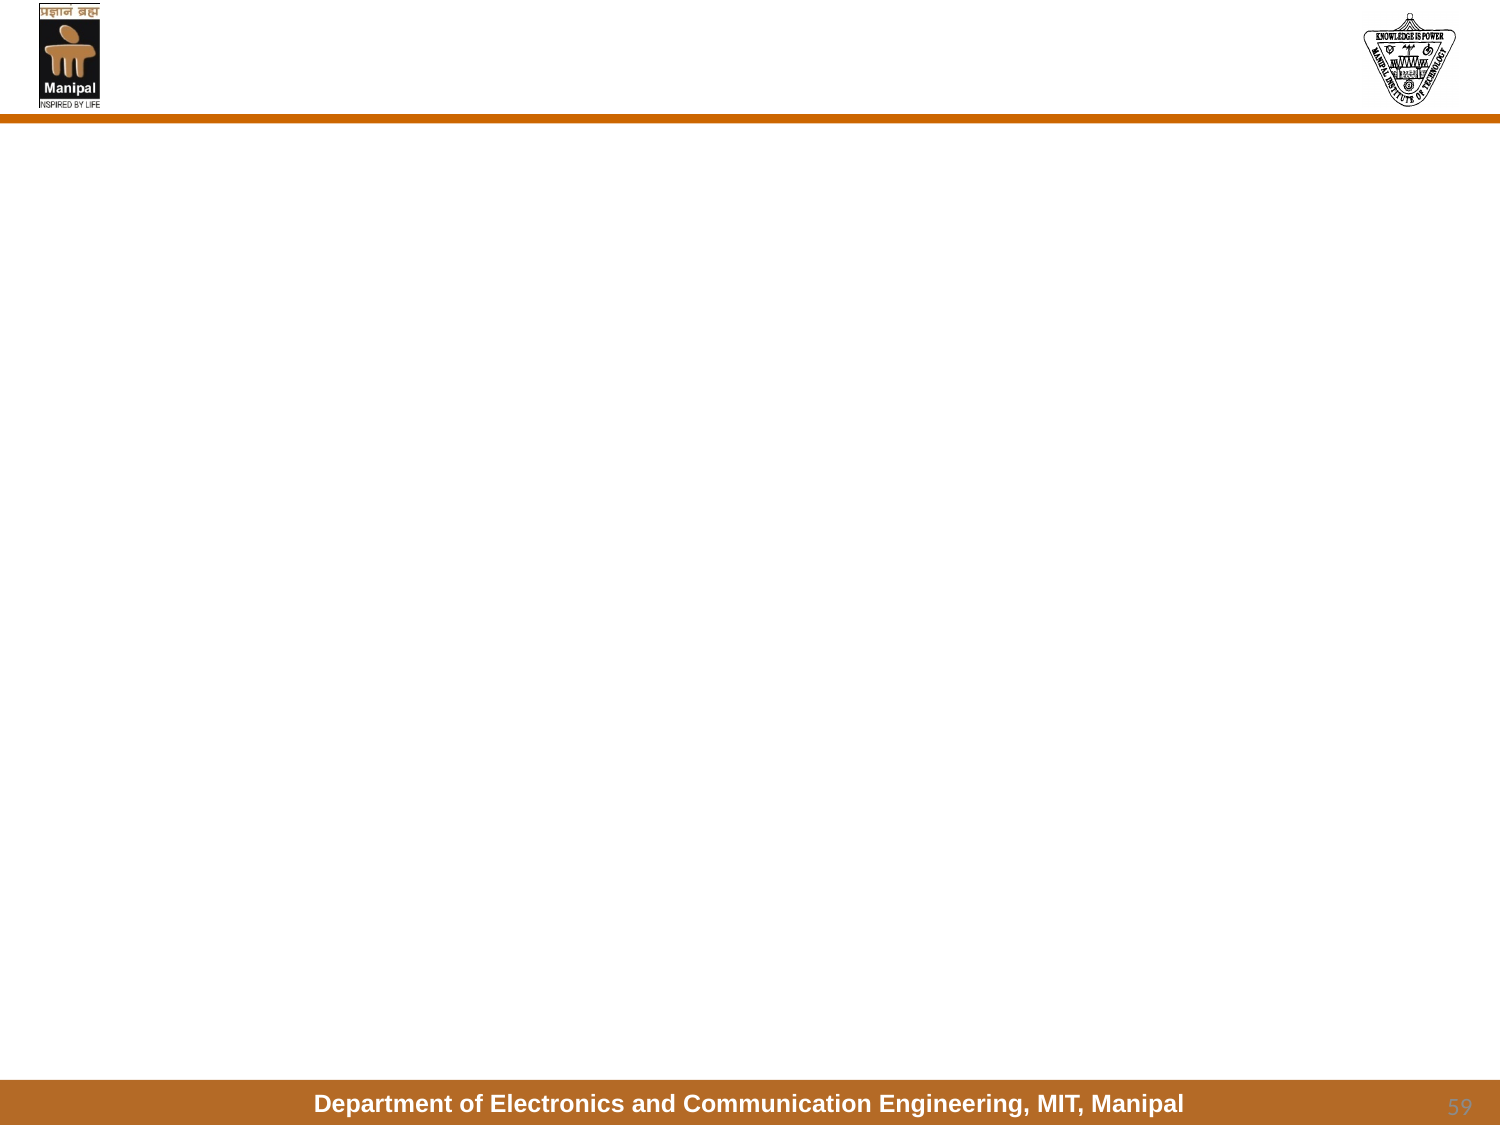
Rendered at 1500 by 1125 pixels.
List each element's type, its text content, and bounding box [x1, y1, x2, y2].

picture [39, 3, 100, 108]
slide_number 59 [1137, 1074, 1488, 1125]
